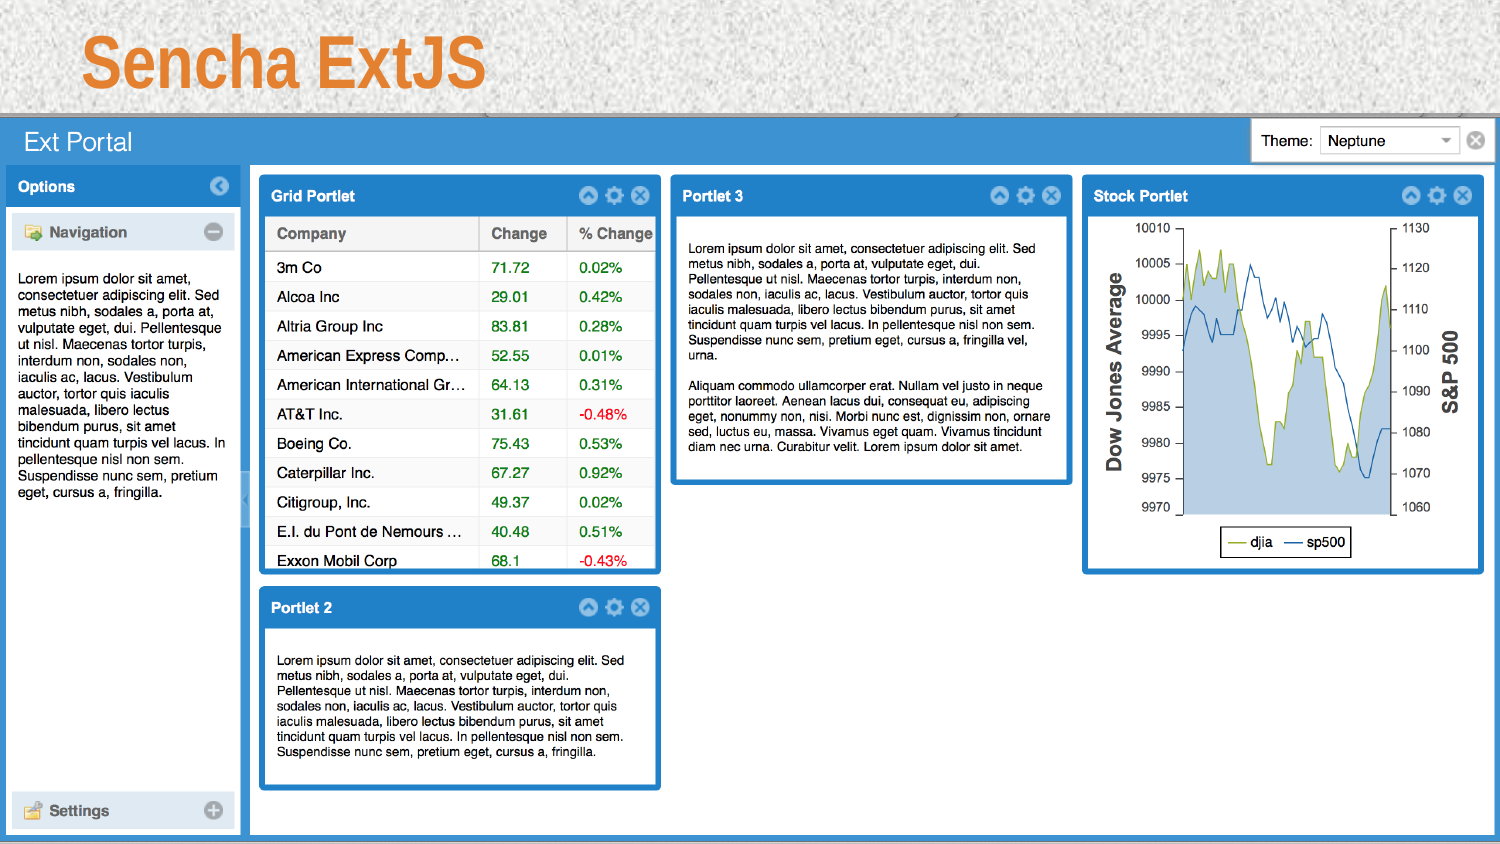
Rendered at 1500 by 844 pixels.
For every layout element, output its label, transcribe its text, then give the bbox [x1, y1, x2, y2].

picture [0, 0, 1500, 844]
title Sencha ExtJS [66, 21, 1413, 111]
